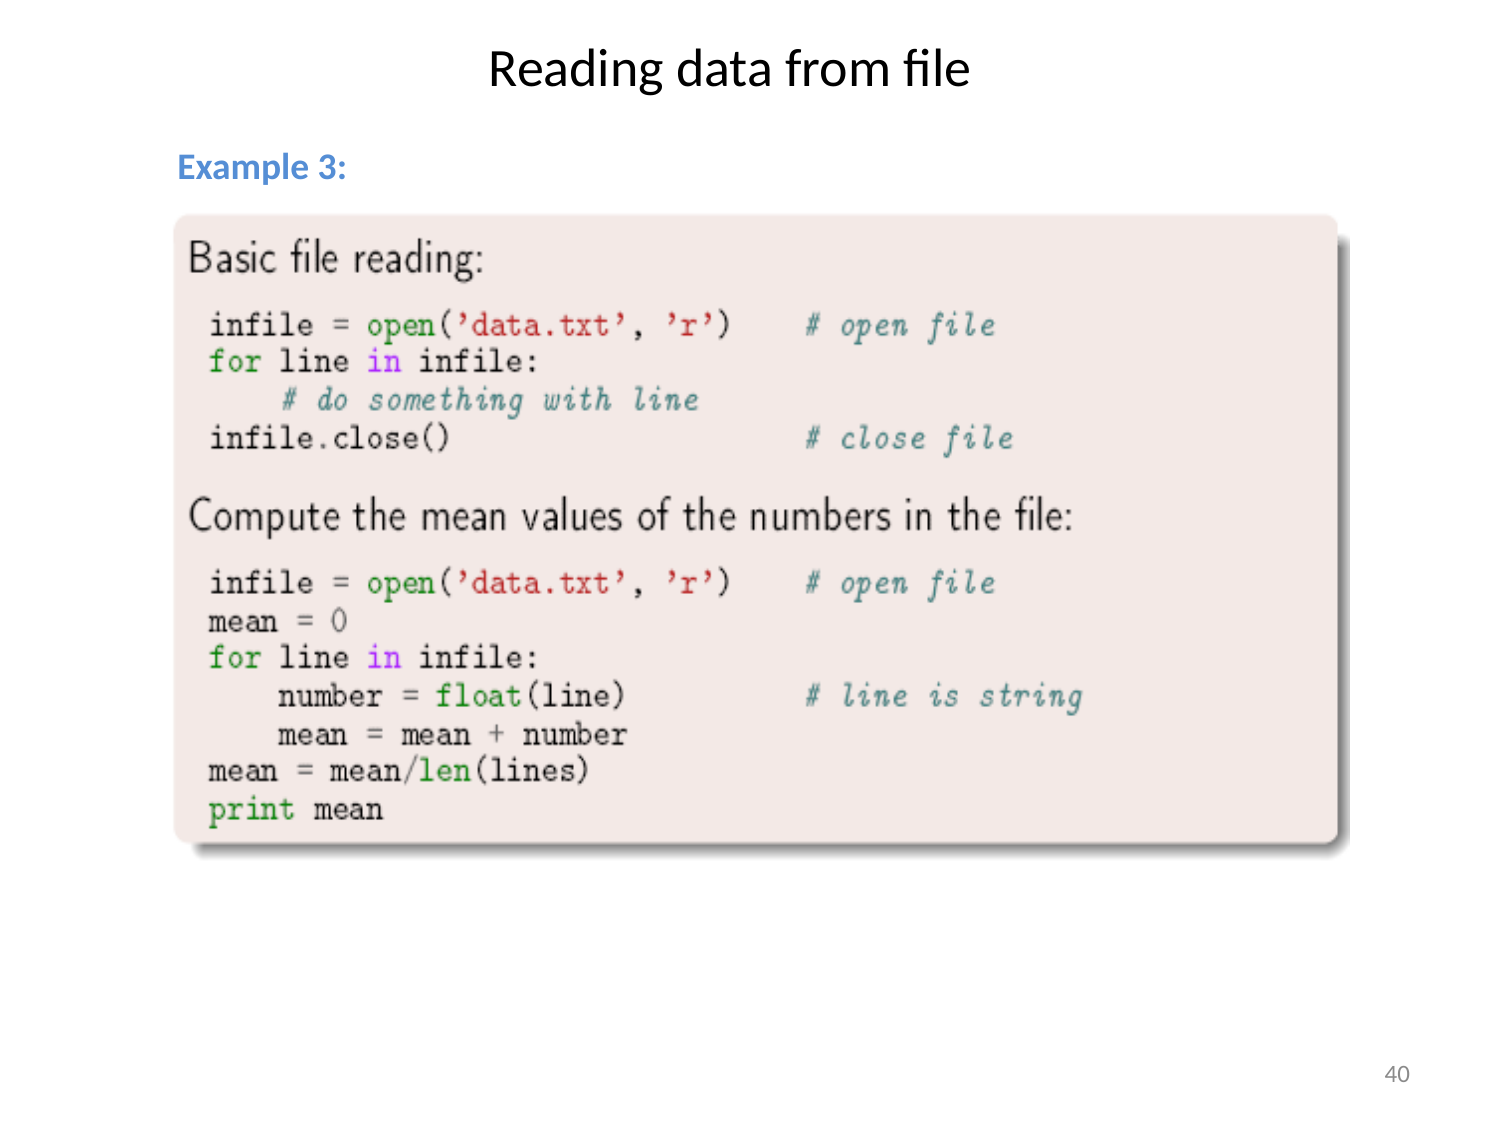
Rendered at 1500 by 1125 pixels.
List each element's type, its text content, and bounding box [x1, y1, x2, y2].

title Reading data from file [205, 24, 1256, 105]
text_box Example 3: [162, 134, 463, 185]
slide_number 40 [1074, 1042, 1425, 1103]
picture [149, 187, 1351, 863]
